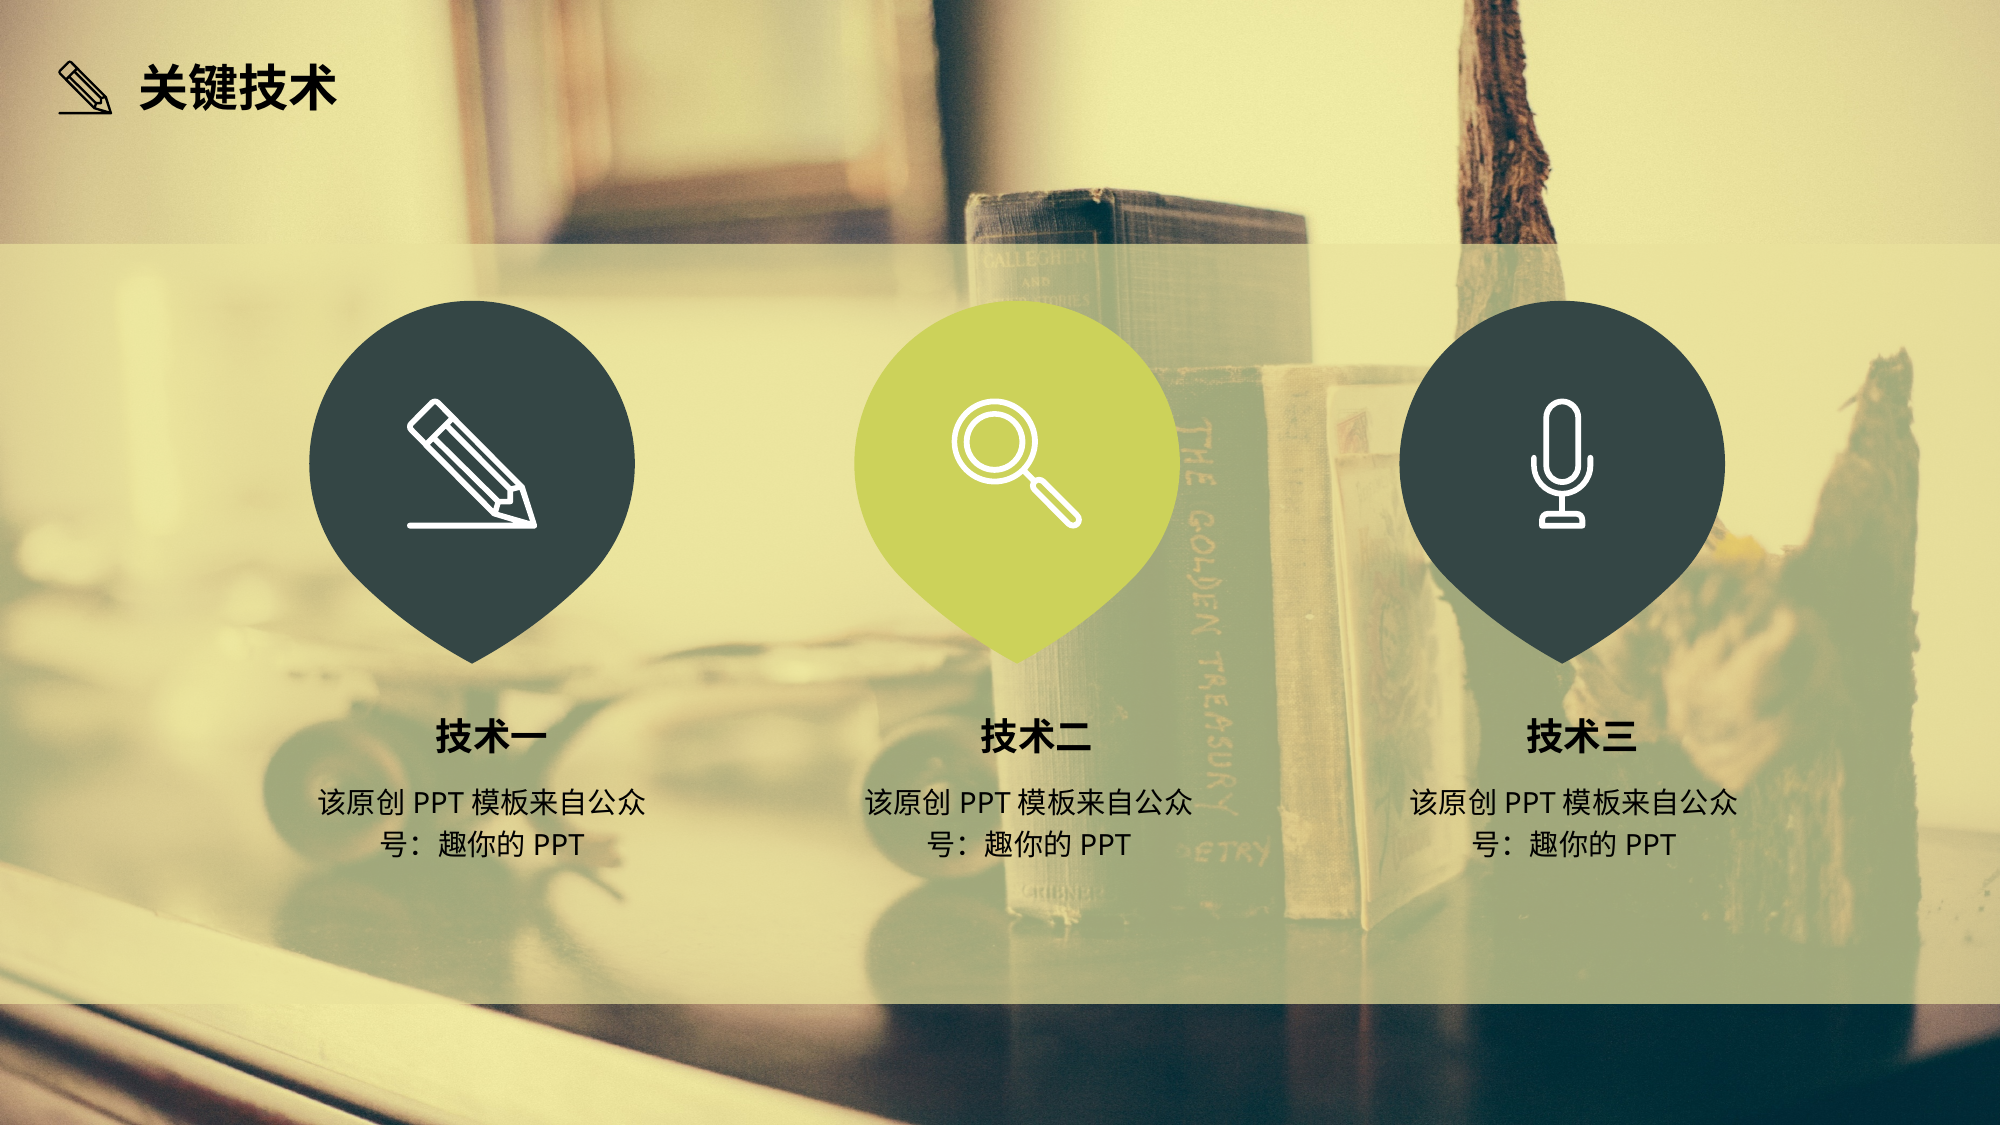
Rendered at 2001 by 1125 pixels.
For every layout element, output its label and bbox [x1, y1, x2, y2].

text_box [1399, 300, 1726, 627]
text_box [854, 300, 1180, 627]
text_box [58, 49, 508, 126]
picture [0, 0, 2000, 1125]
text_box [309, 300, 635, 627]
